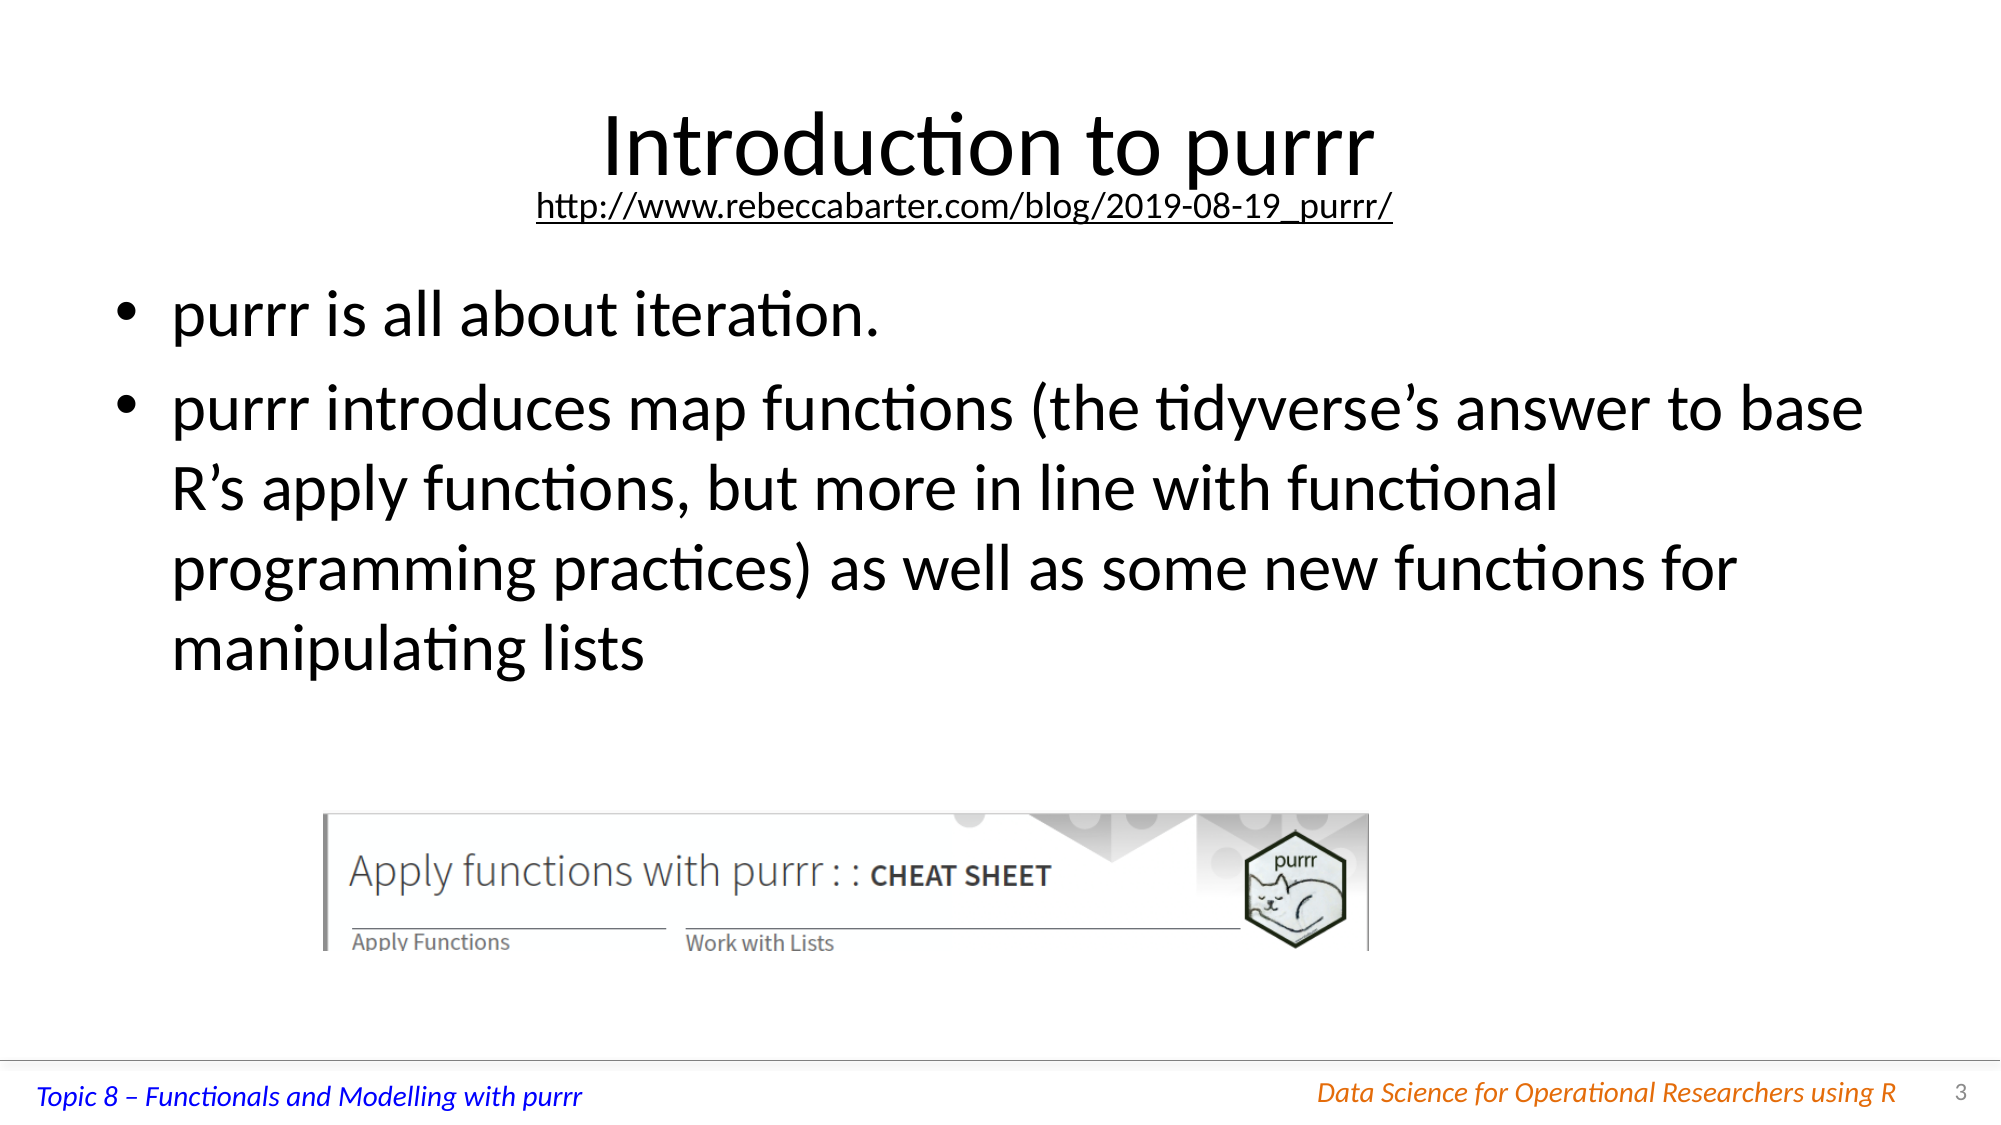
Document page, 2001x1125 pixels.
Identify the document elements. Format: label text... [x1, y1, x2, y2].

list purrr is all about iteration. purrr introduces map functions (the tidyverse’s answer to base R’s apply functions, but more in line with functional programming practices) as well as some new functions for manipulating lists [99, 262, 1900, 1005]
slide_number 3 [1899, 1060, 1983, 1120]
title Introduction to purrr [99, 45, 1900, 233]
picture [323, 810, 1369, 952]
text_box http://www.rebeccabarter.com/blog/2019-08-19_purrr/ [521, 173, 1417, 234]
